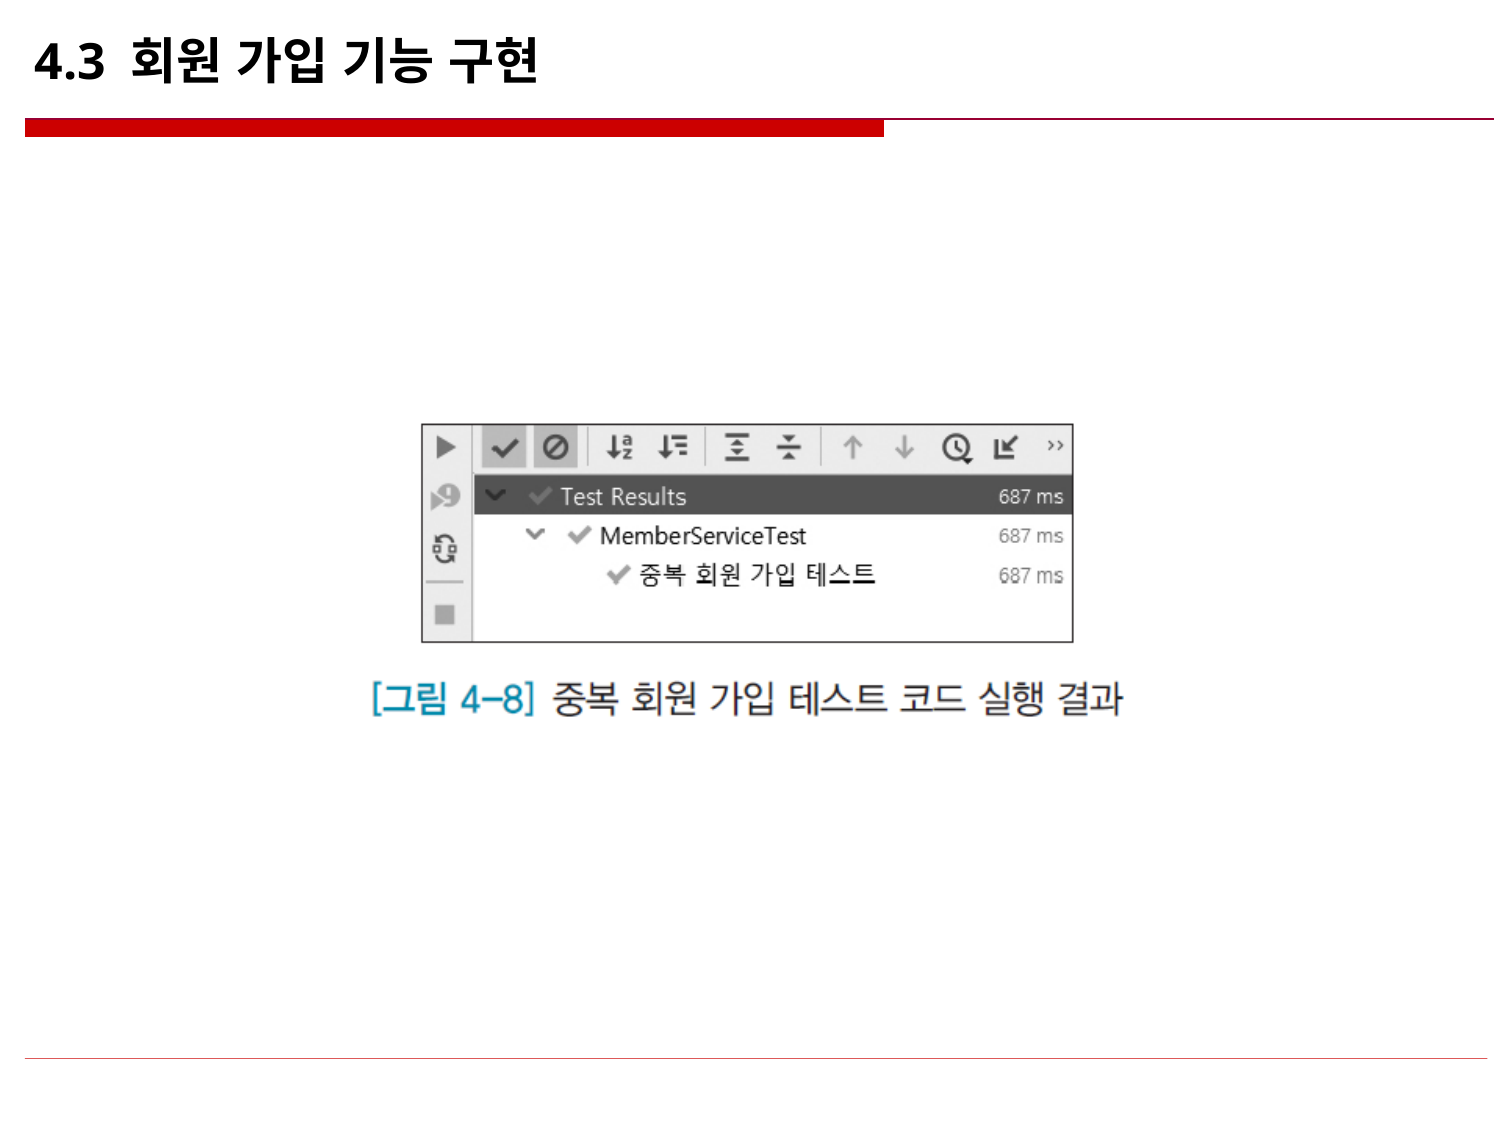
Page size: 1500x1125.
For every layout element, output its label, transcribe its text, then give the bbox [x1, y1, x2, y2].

picture [337, 380, 1163, 745]
title 4.3 회원 가입 기능 구현 [19, 23, 1370, 96]
